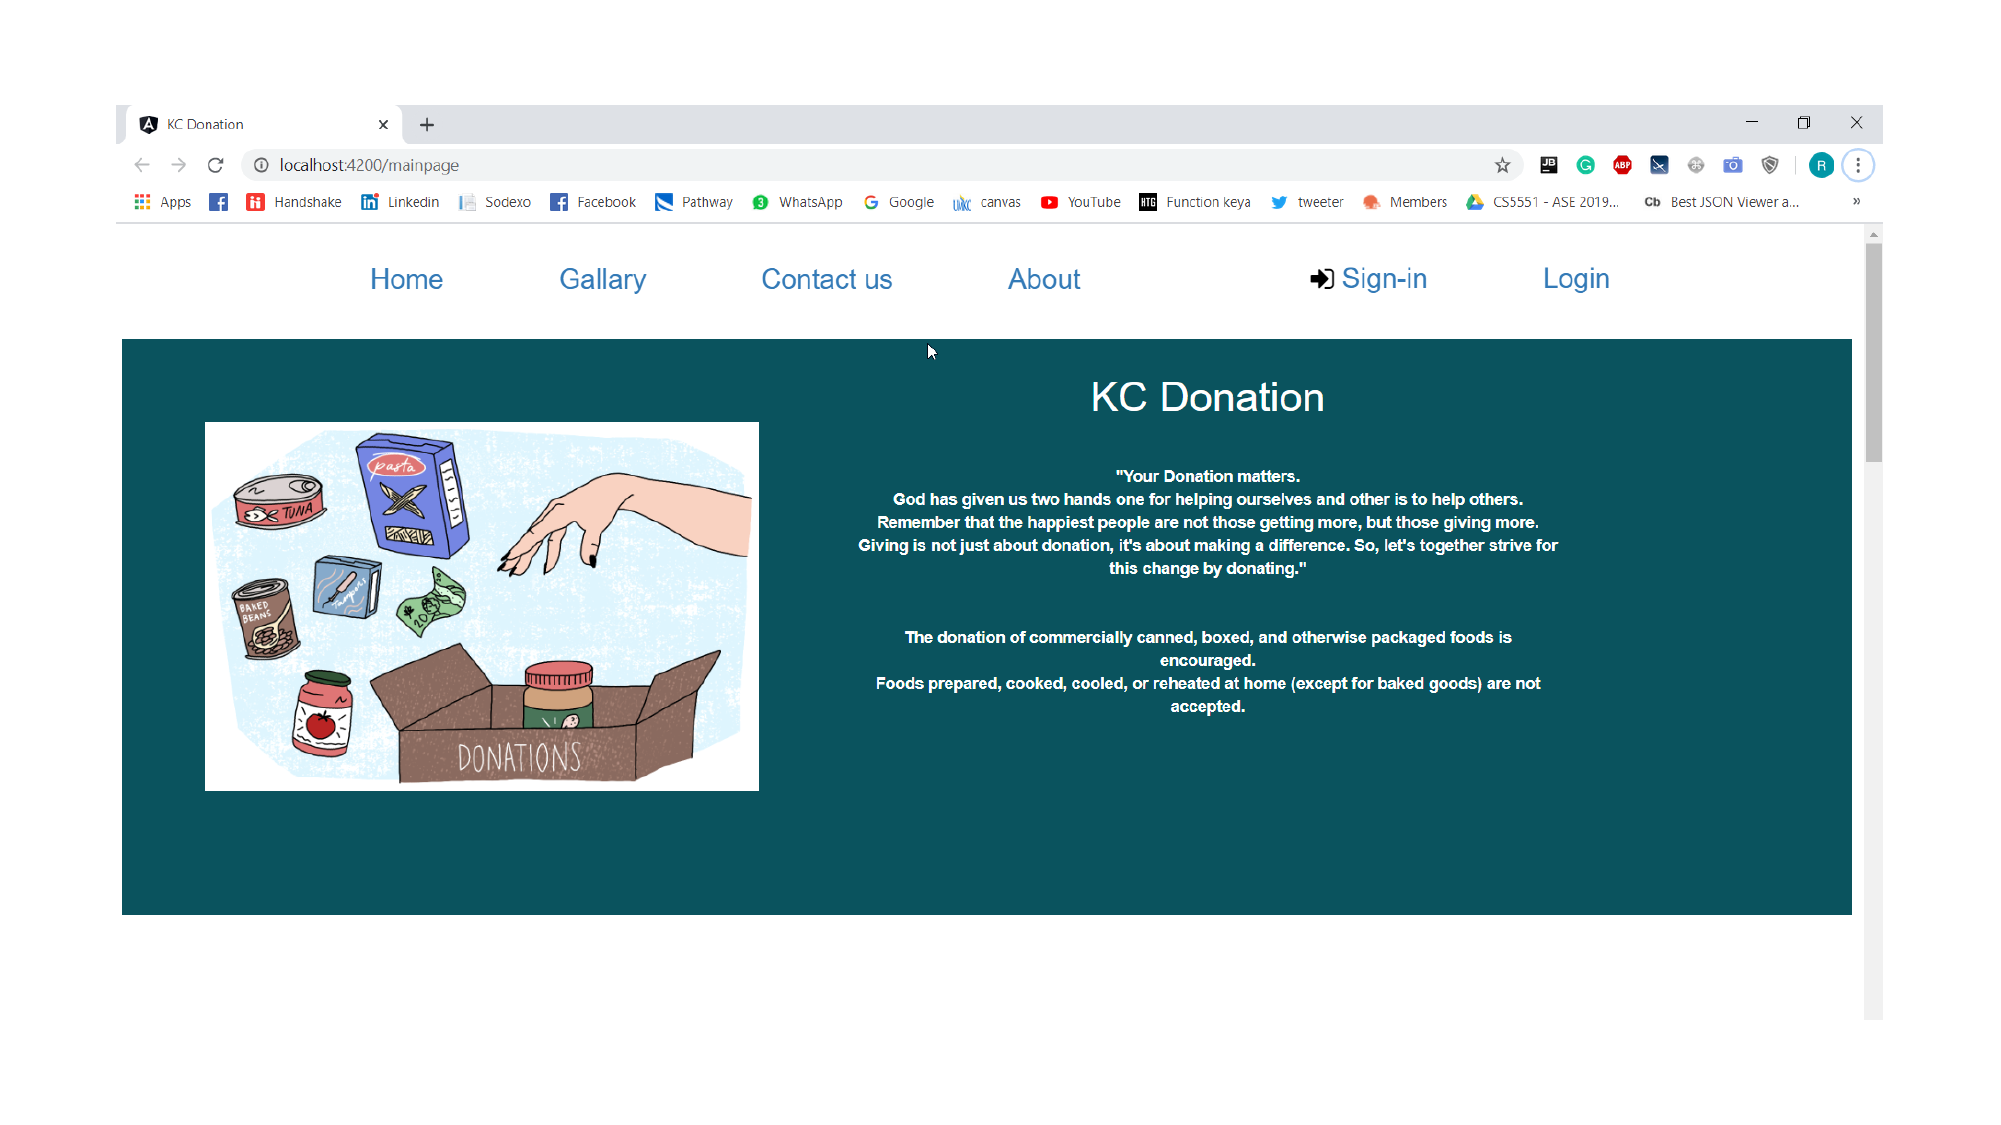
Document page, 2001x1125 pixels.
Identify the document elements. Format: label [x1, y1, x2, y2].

picture [116, 105, 1883, 1020]
